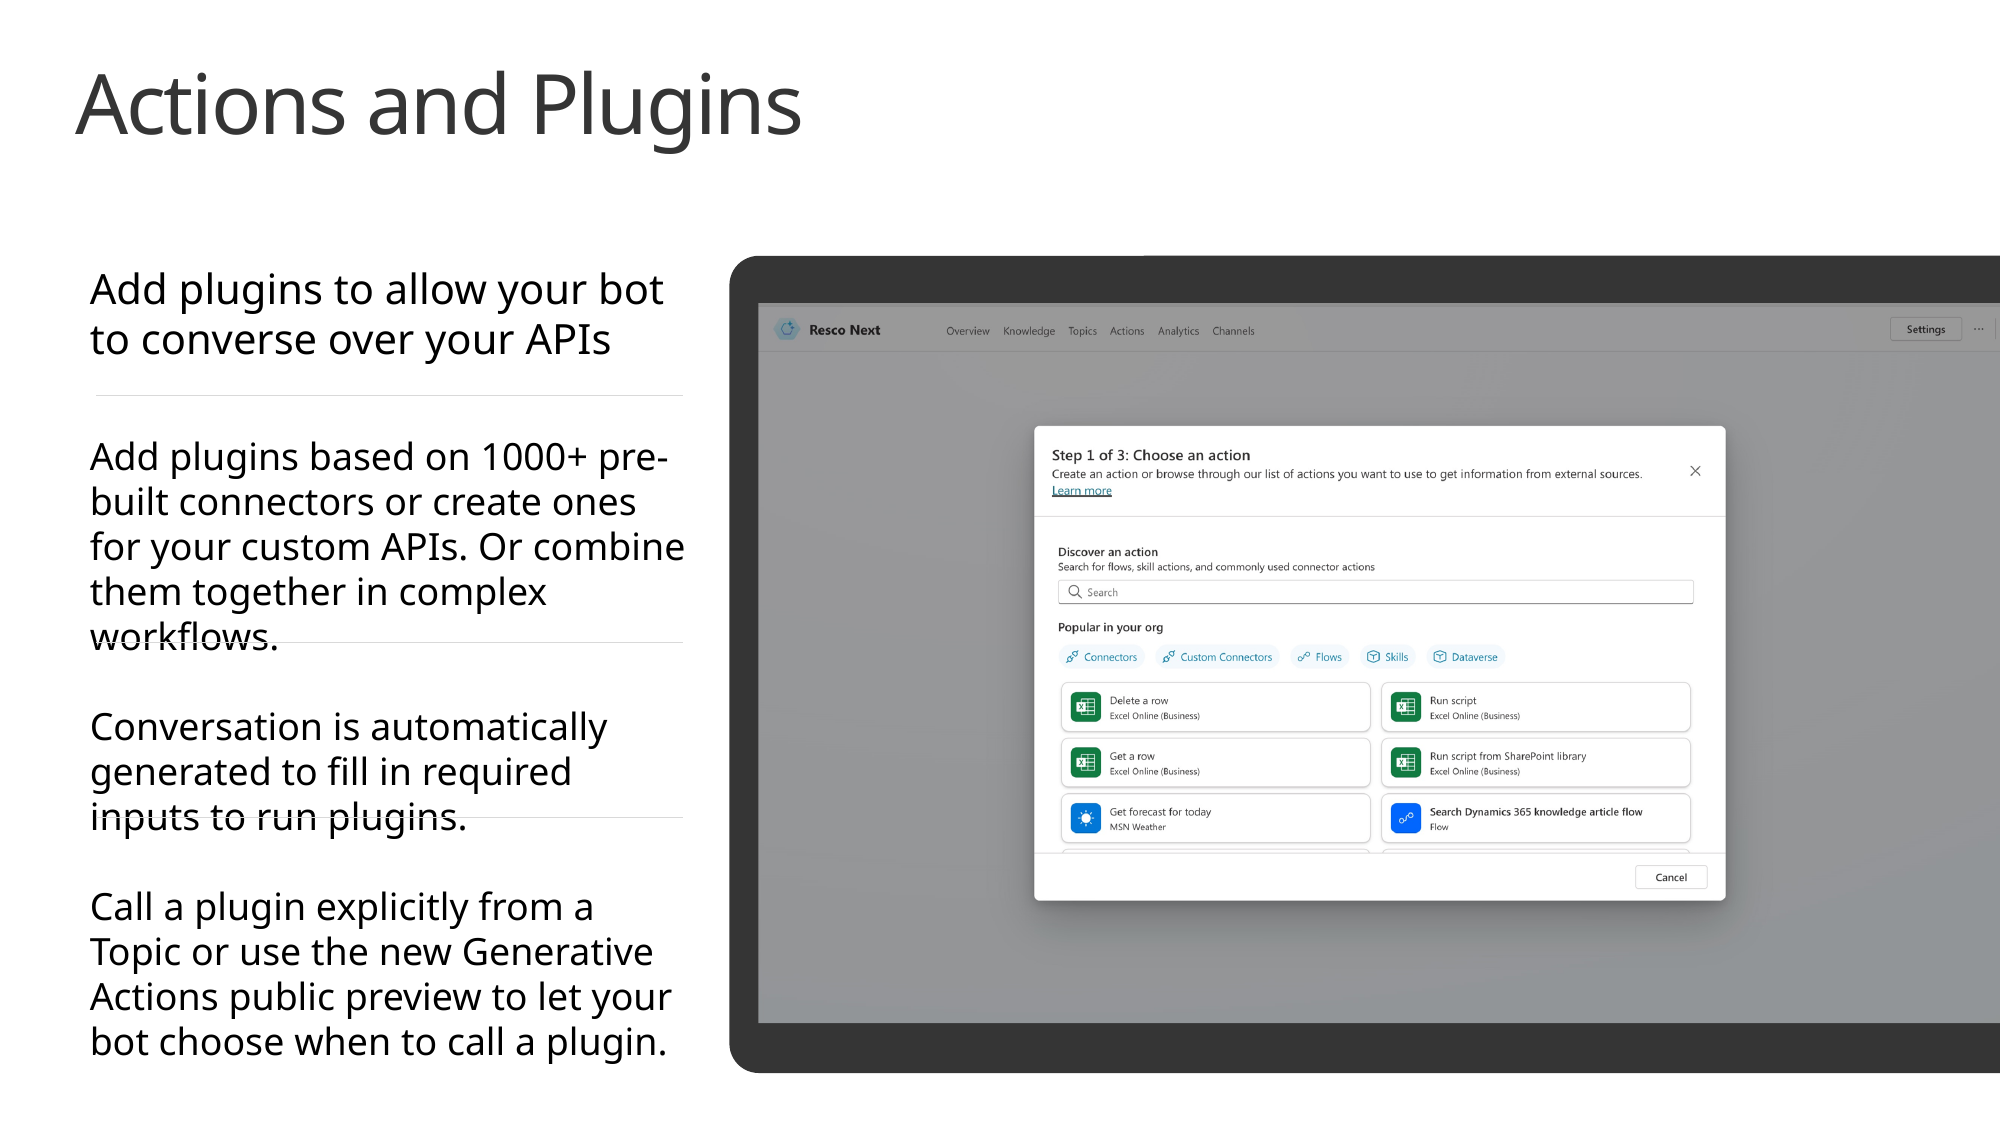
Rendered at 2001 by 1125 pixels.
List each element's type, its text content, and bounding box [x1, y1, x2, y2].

title Actions and Plugins [75, 47, 1925, 169]
text_box Add plugins to allow your bot to converse over your APIs Add plugins based on 1000+ pre-built connectors or create ones for your custom APIs. Or combine them together in complex workflows. Conversation is automatically generated to fill in required inputs to run plugins. Call a plugin explicitly from a Topic or use the new Generative Actions public preview to let your bot choose when to call a plugin. [74, 255, 703, 1071]
text_box [728, 254, 2000, 1074]
picture [758, 302, 2000, 1024]
